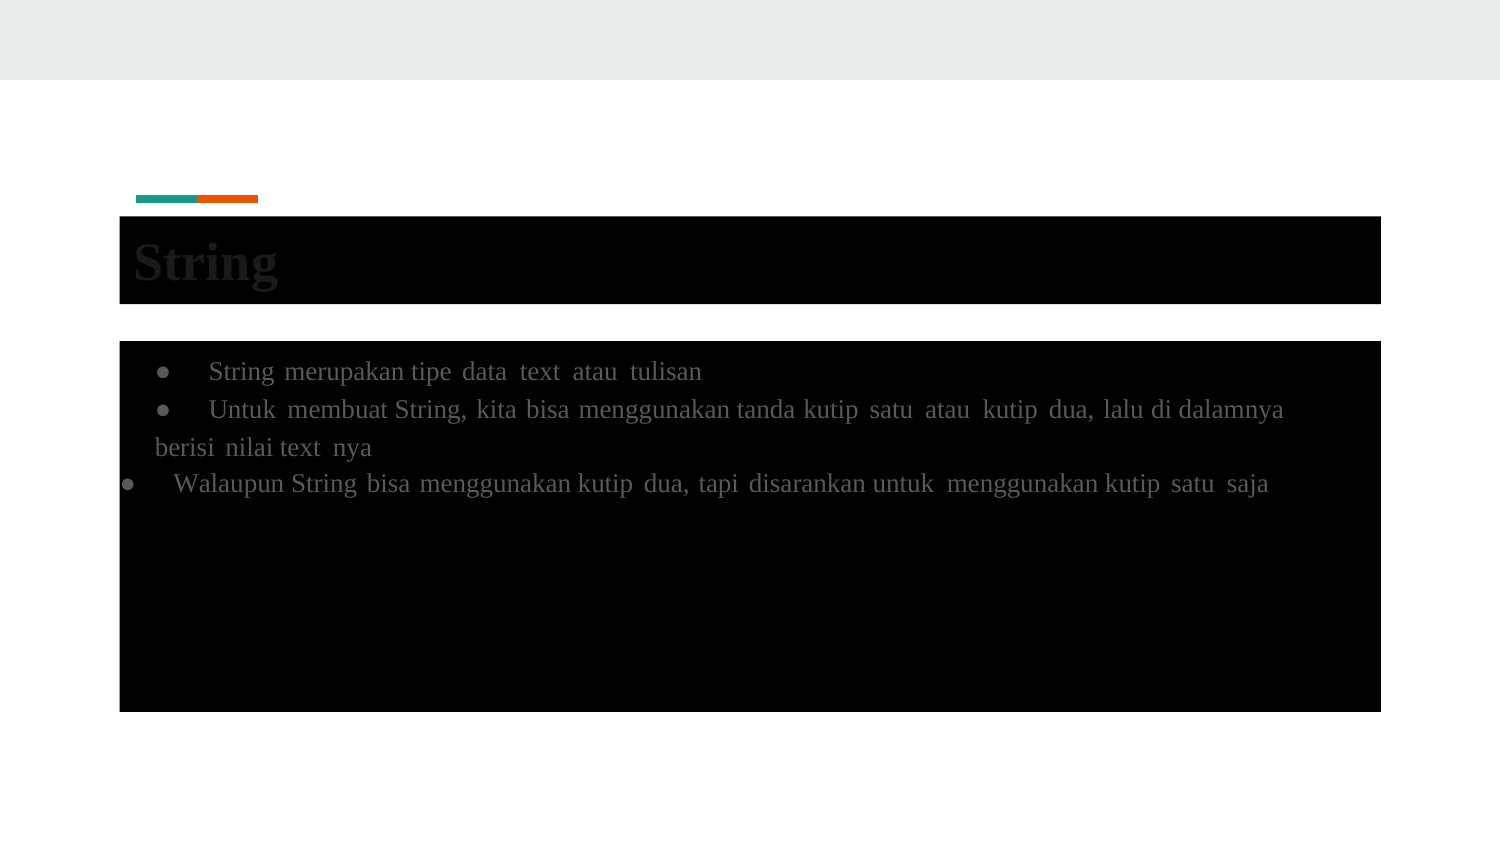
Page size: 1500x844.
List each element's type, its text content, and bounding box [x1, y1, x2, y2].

text_box [0, 0, 1500, 81]
text_box String [119, 216, 1381, 305]
text_box ● String merupakan tipe data text atau tulisan ● Untuk membuat String, kita bisa menggunakan tanda kutip satu atau kutip dua, lalu di dalamnya berisi nilai text nya ● Walaupun String bisa menggunakan kutip dua, tapi disarankan untuk menggunakan kutip satu saja [119, 341, 1381, 712]
